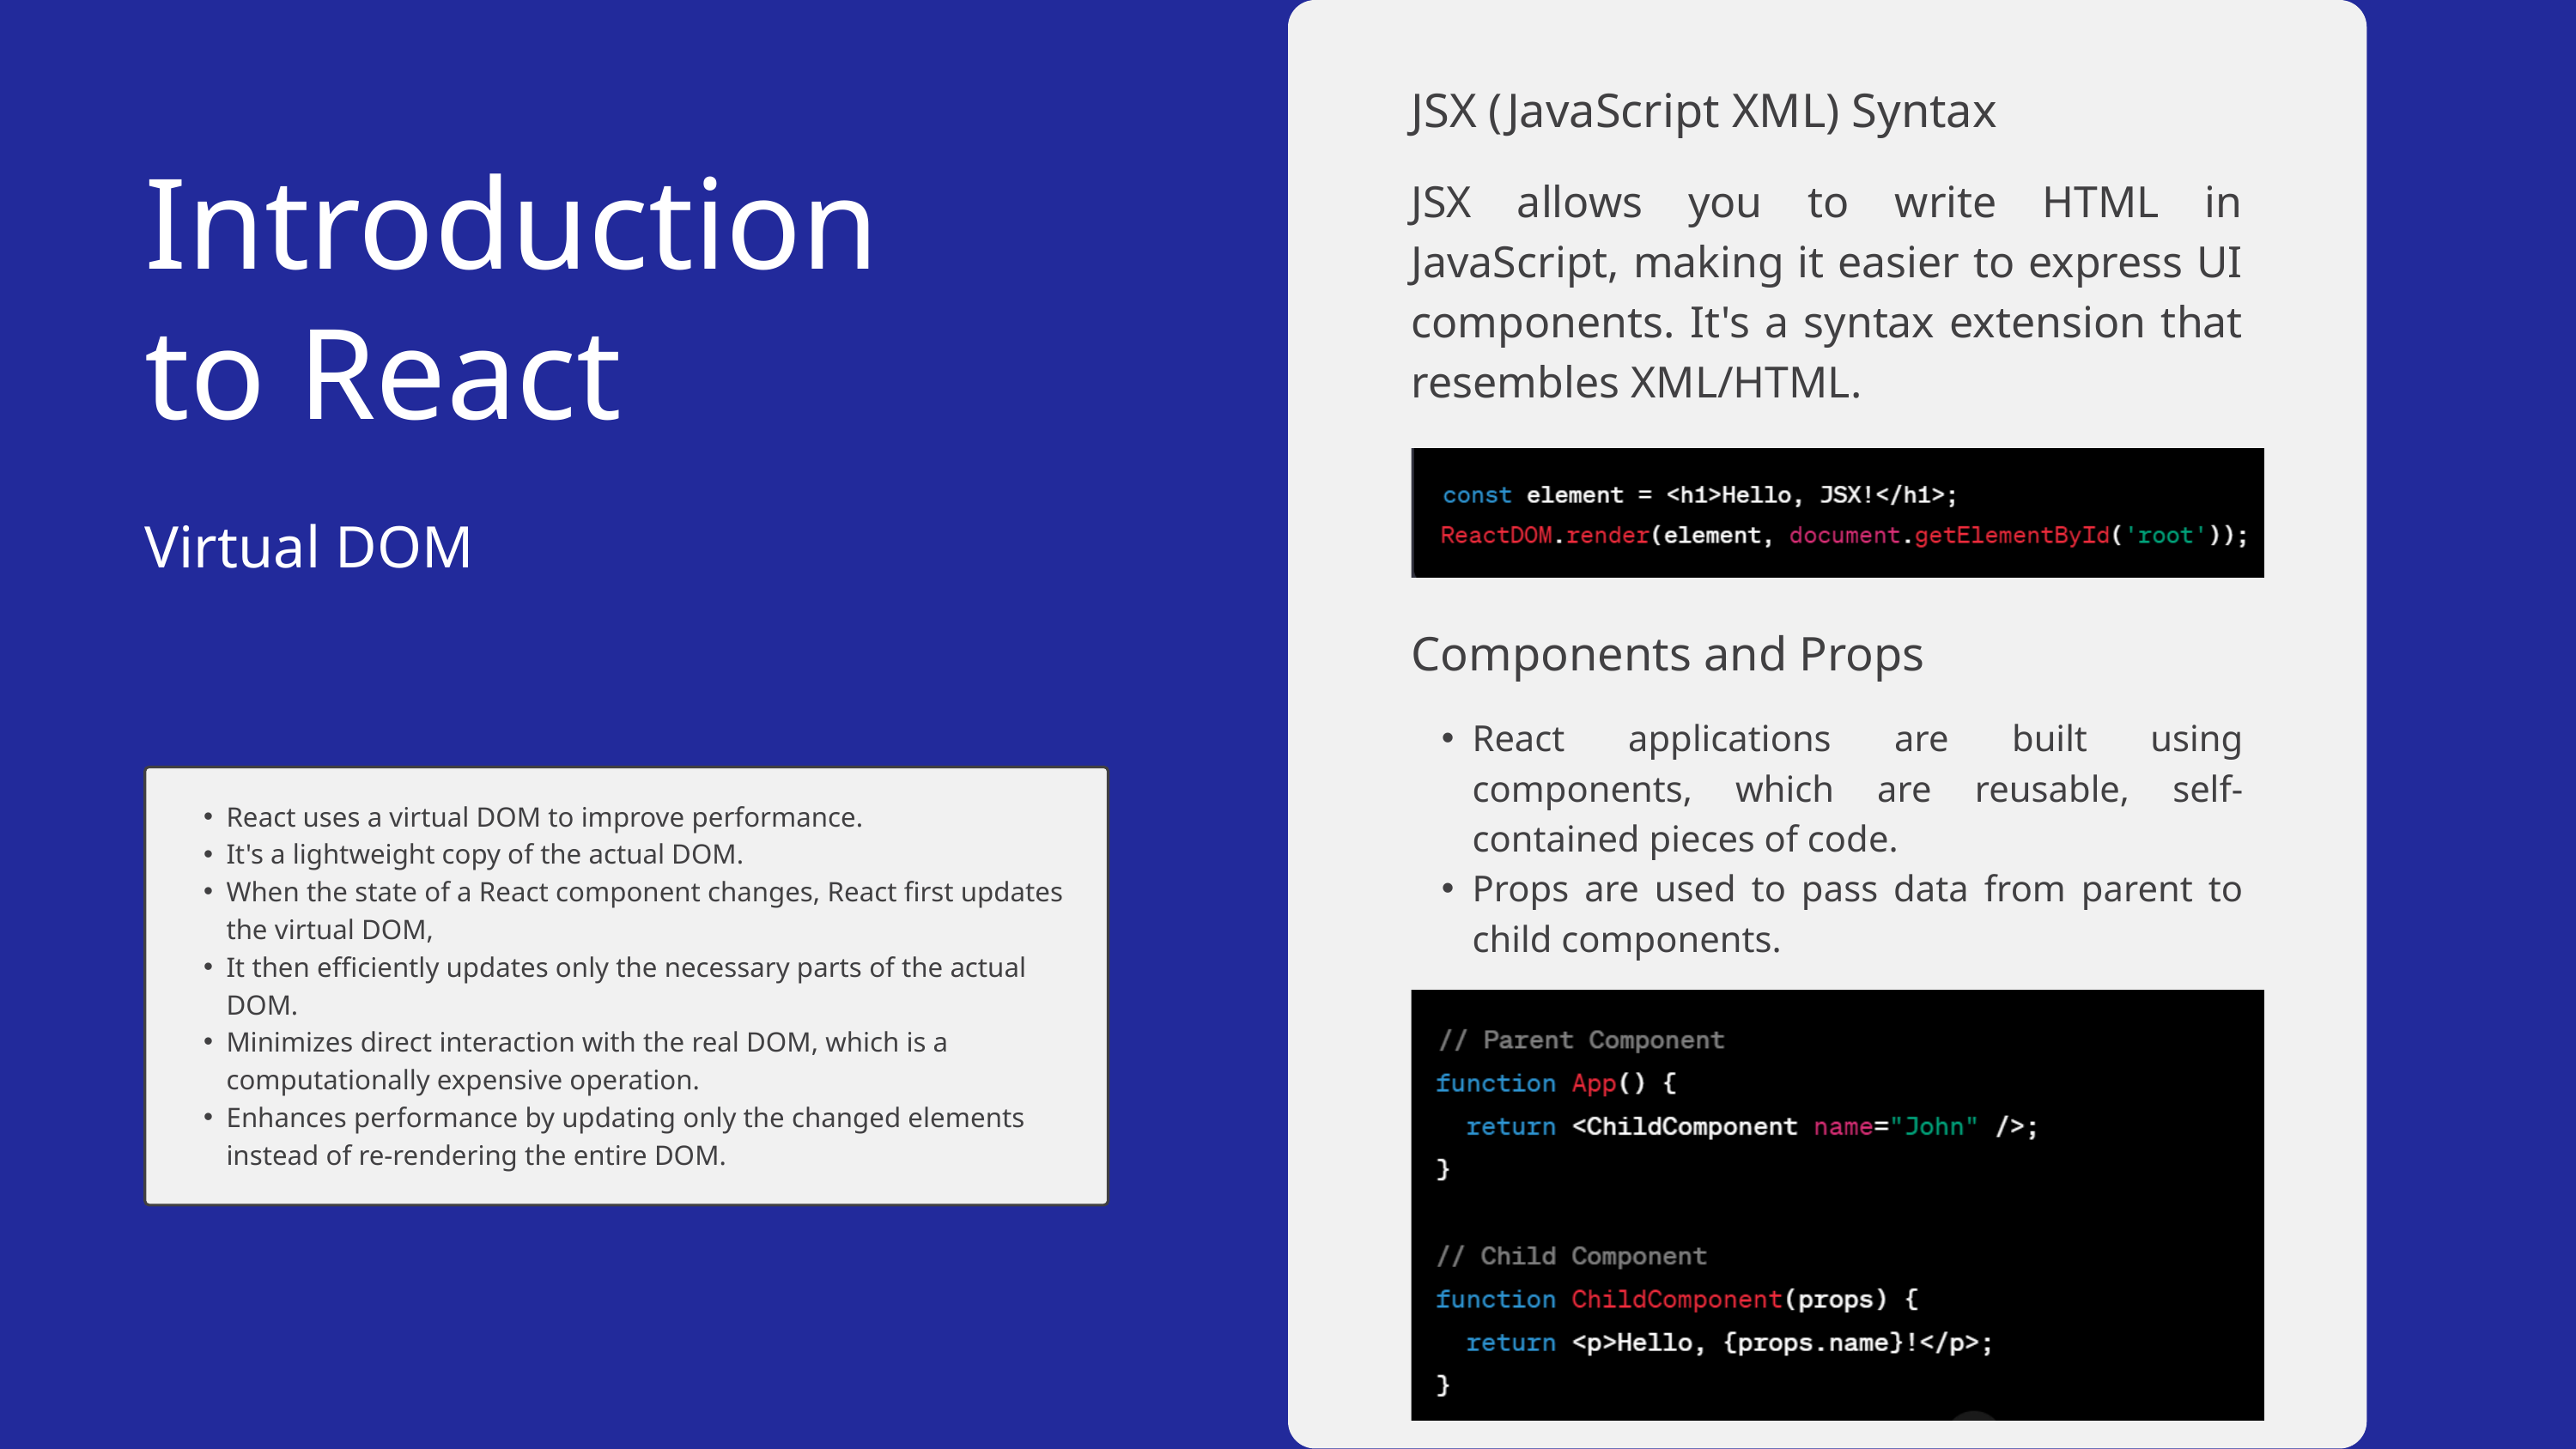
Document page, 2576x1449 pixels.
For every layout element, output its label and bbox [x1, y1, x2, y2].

text_box [1287, 0, 2367, 1449]
text_box [1411, 65, 2265, 578]
text_box [144, 144, 1028, 654]
text_box [144, 767, 1109, 1206]
